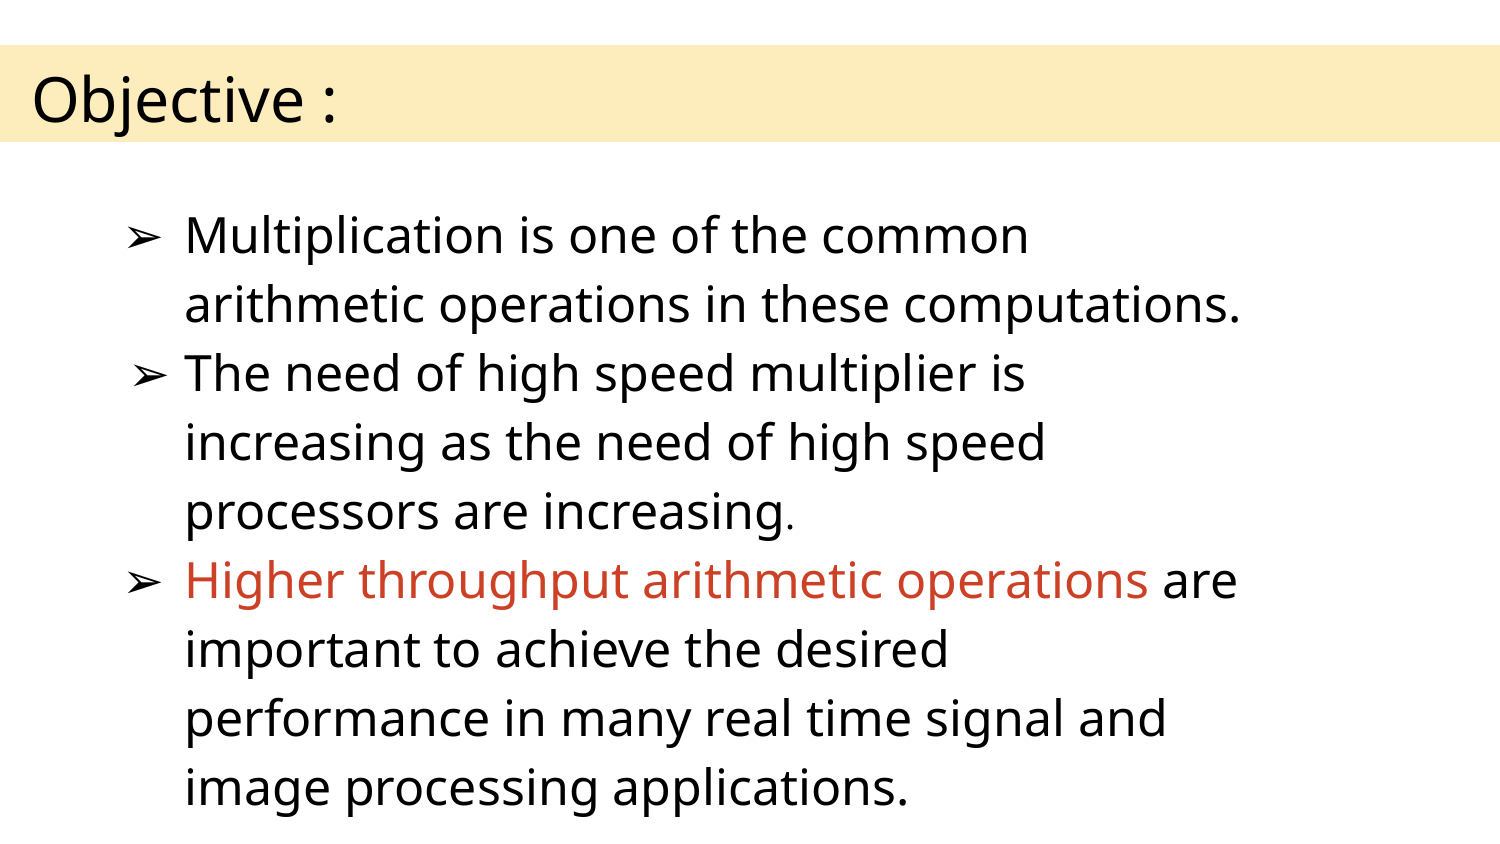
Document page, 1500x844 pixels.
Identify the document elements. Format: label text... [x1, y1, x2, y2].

text_box Multiplication is one of the common arithmetic operations in these computations. The need of high speed multiplier is increasing as the need of high speed processors are increasing. Higher throughput arithmetic operations are important to achieve the desired performance in many real time signal and image processing applications. [94, 179, 1259, 640]
text_box Objective : [0, 45, 1500, 142]
